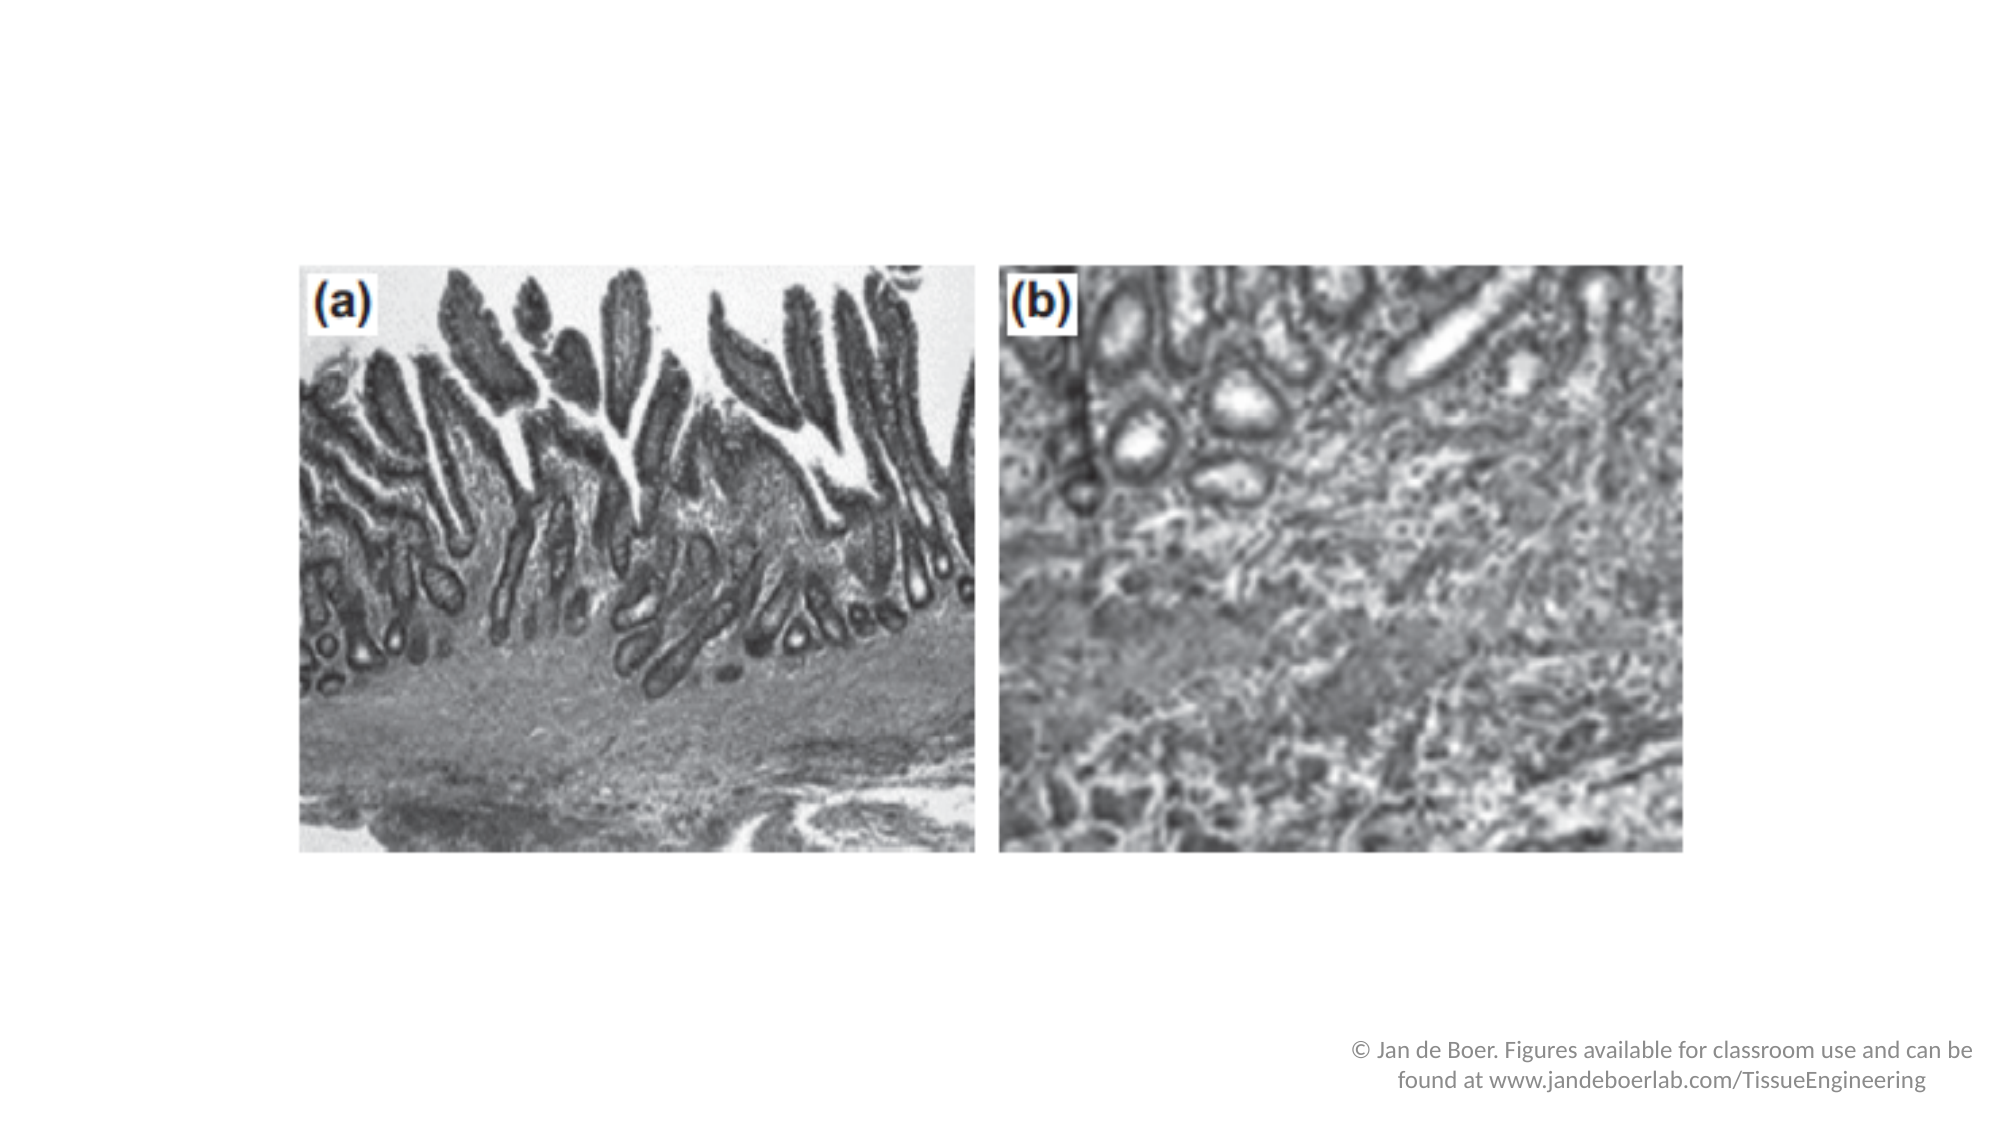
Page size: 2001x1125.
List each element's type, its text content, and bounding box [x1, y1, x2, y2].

picture [257, 250, 1743, 875]
footer © Jan de Boer. Figures available for classroom use and can be found at www.jandeboerlab.com/TissueEngineering [1325, 1033, 2000, 1094]
